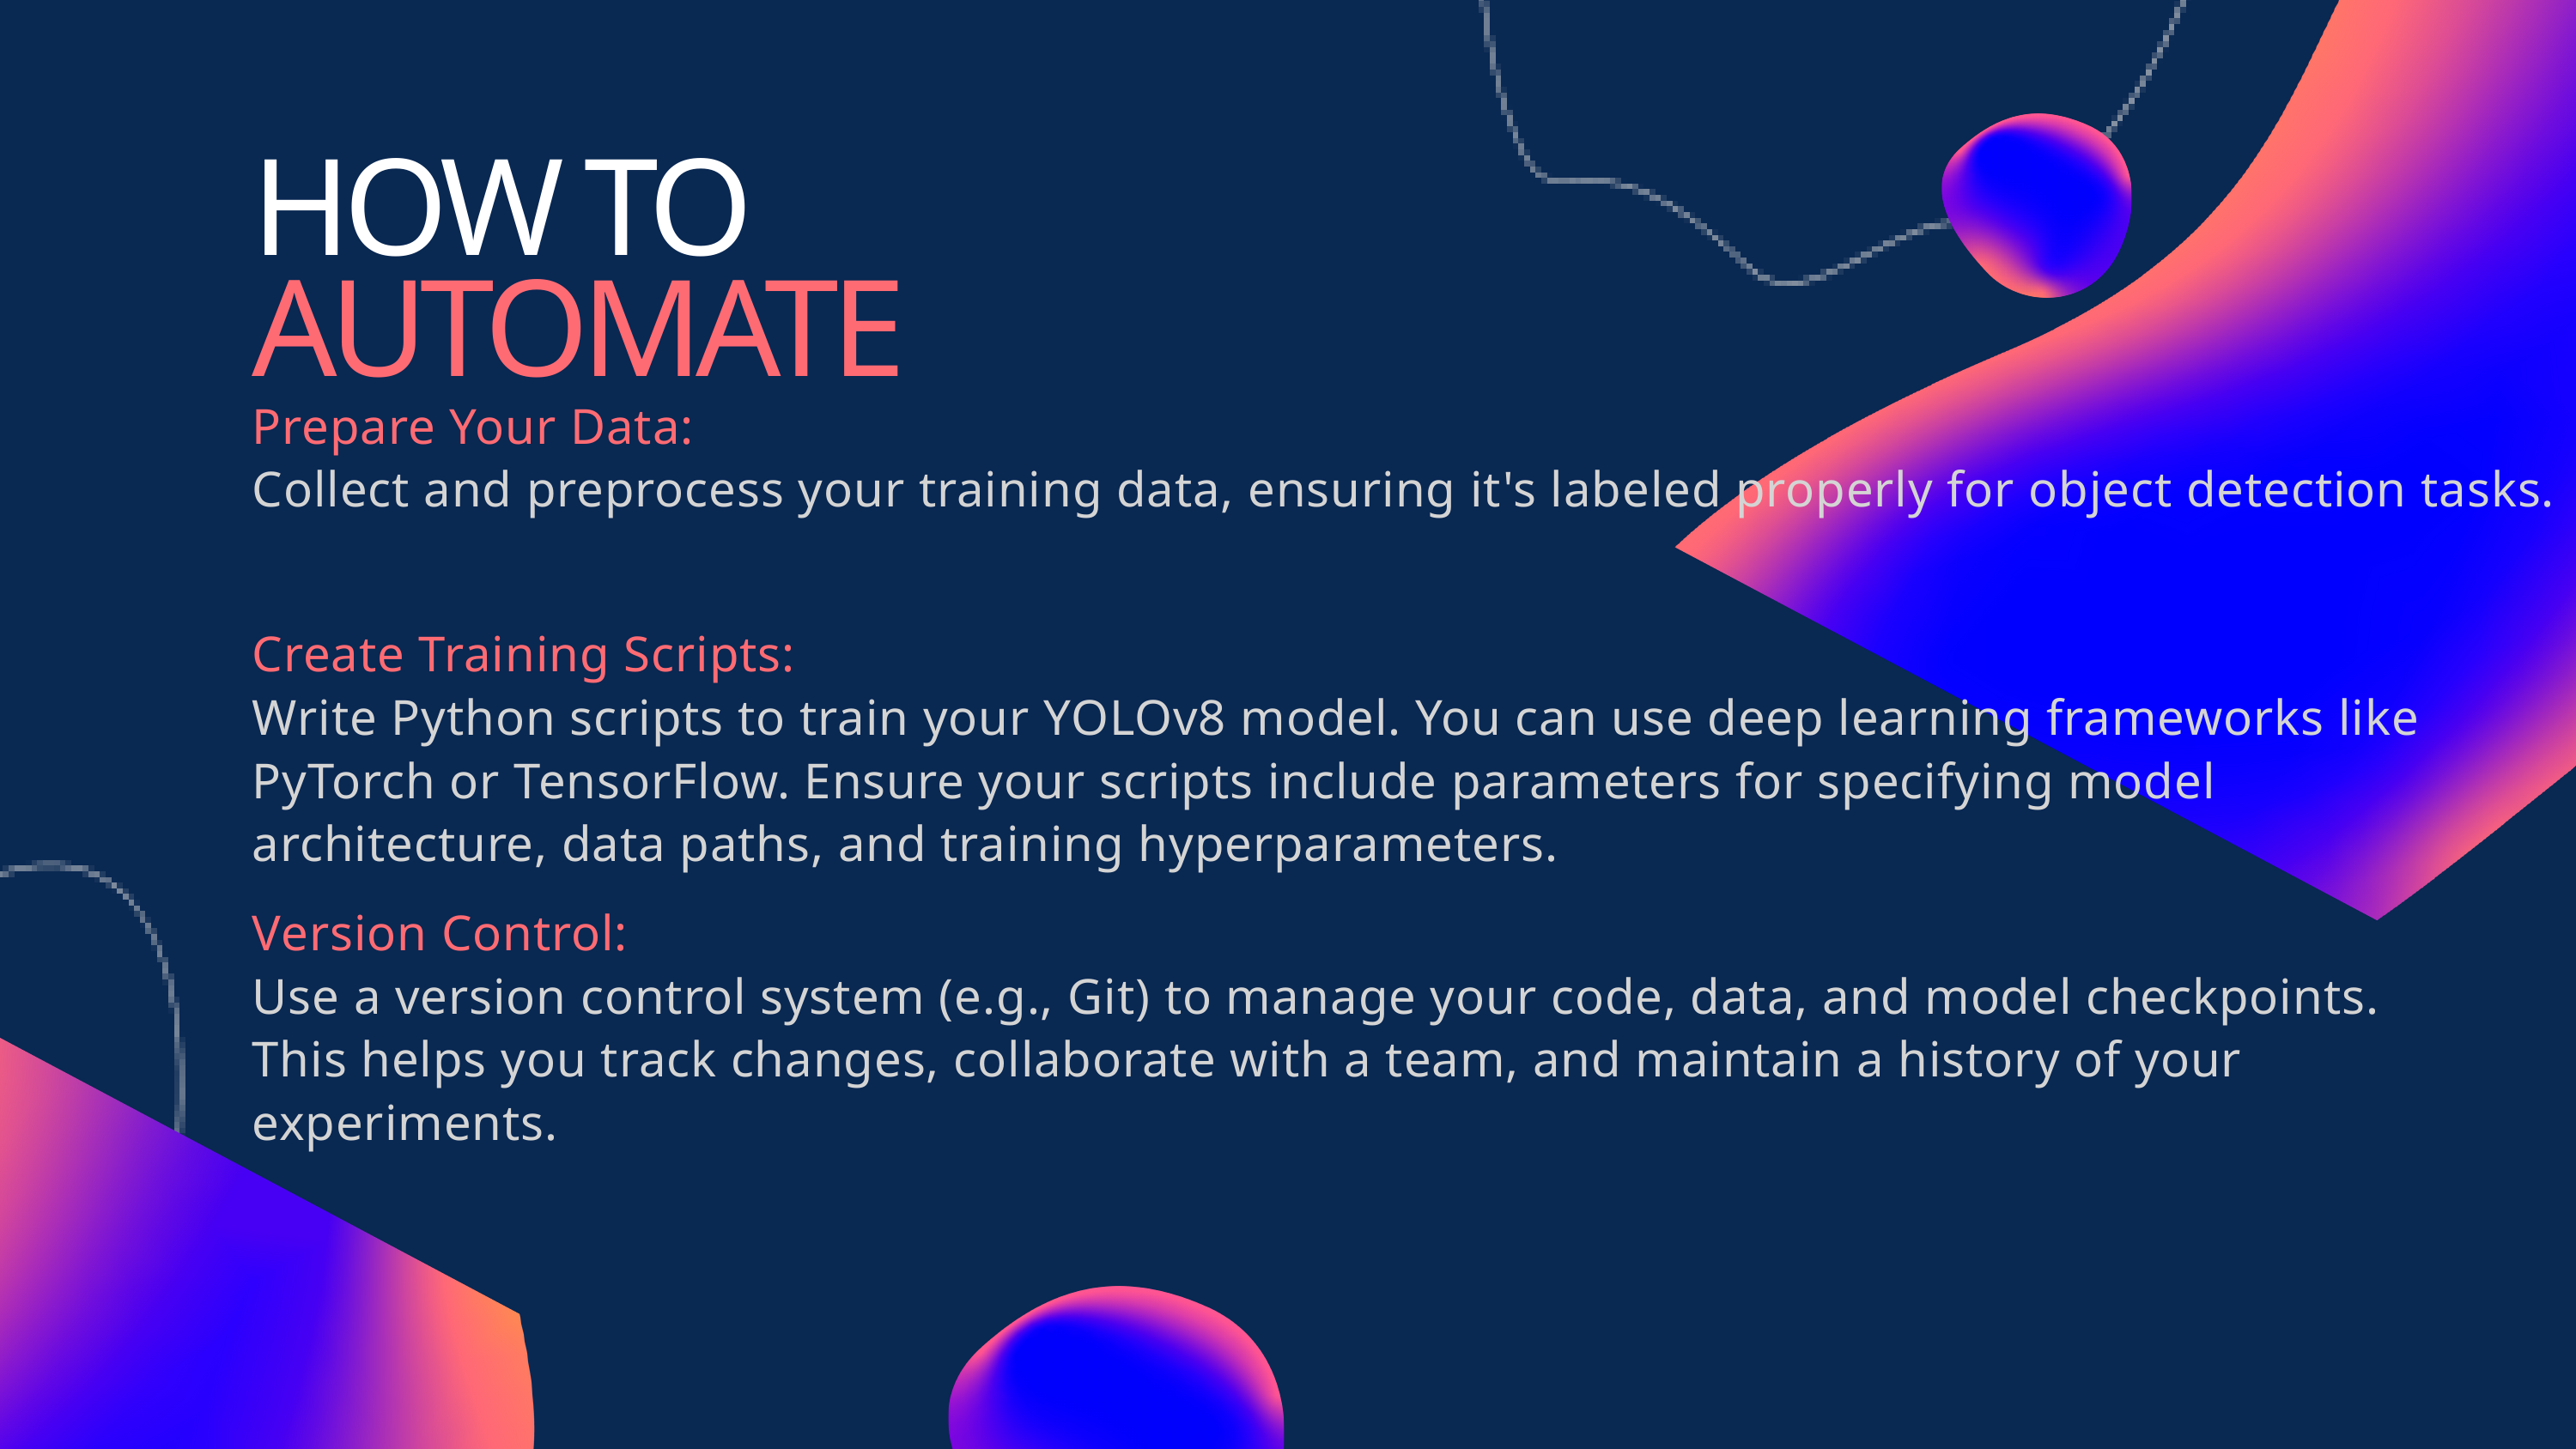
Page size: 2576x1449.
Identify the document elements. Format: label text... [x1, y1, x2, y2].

text_box Version Control: Use a version control system (e.g., Git) to manage your code, data, and model checkpoints. This helps you track changes, collaborate with a team, and maintain a history of your experiments. [252, 896, 2470, 1150]
text_box [1642, 0, 2576, 390]
text_box [1737, 580, 2576, 1027]
text_box [0, 1037, 605, 1449]
text_box [1467, 0, 1849, 298]
text_box HOW TO [252, 94, 1180, 215]
text_box Prepare Your Data: Collect and preprocess your training data, ensuring it's labeled properly for object detection tasks. [252, 390, 2576, 580]
text_box [948, 1286, 1285, 1449]
text_box [1941, 113, 2132, 298]
text_box AUTOMATE [252, 215, 1505, 390]
text_box Create Training Scripts: Write Python scripts to train your YOLOv8 model. You can use deep learning frameworks like PyTorch or TensorFlow. Ensure your scripts include parameters for specifying model architecture, data paths, and training hyperparameters. [252, 618, 2470, 871]
text_box [0, 815, 209, 1148]
